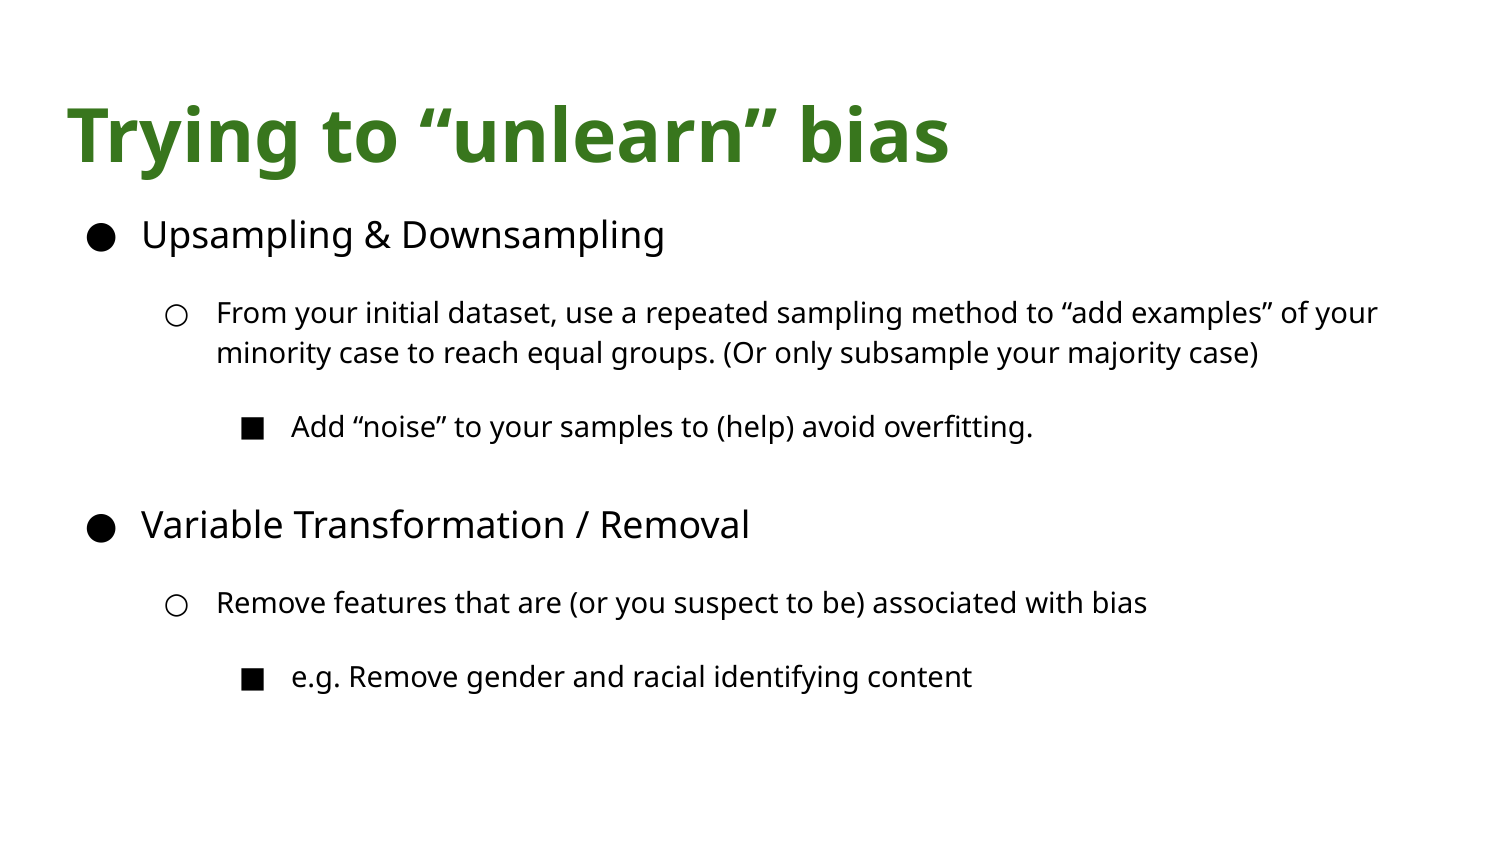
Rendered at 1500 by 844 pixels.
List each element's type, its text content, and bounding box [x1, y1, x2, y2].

title Trying to “unlearn” bias [51, 72, 1449, 167]
list Upsampling & Downsampling From your initial dataset, use a repeated sampling method to “add examples” of your minority case to reach equal groups. (Or only subsample your majority case) Add “noise” to your samples to (help) avoid overfitting. Variable Transformation / Removal Remove features that are (or you suspect to be) associated with bias e.g. Remove gender and racial identifying content [51, 189, 1449, 844]
